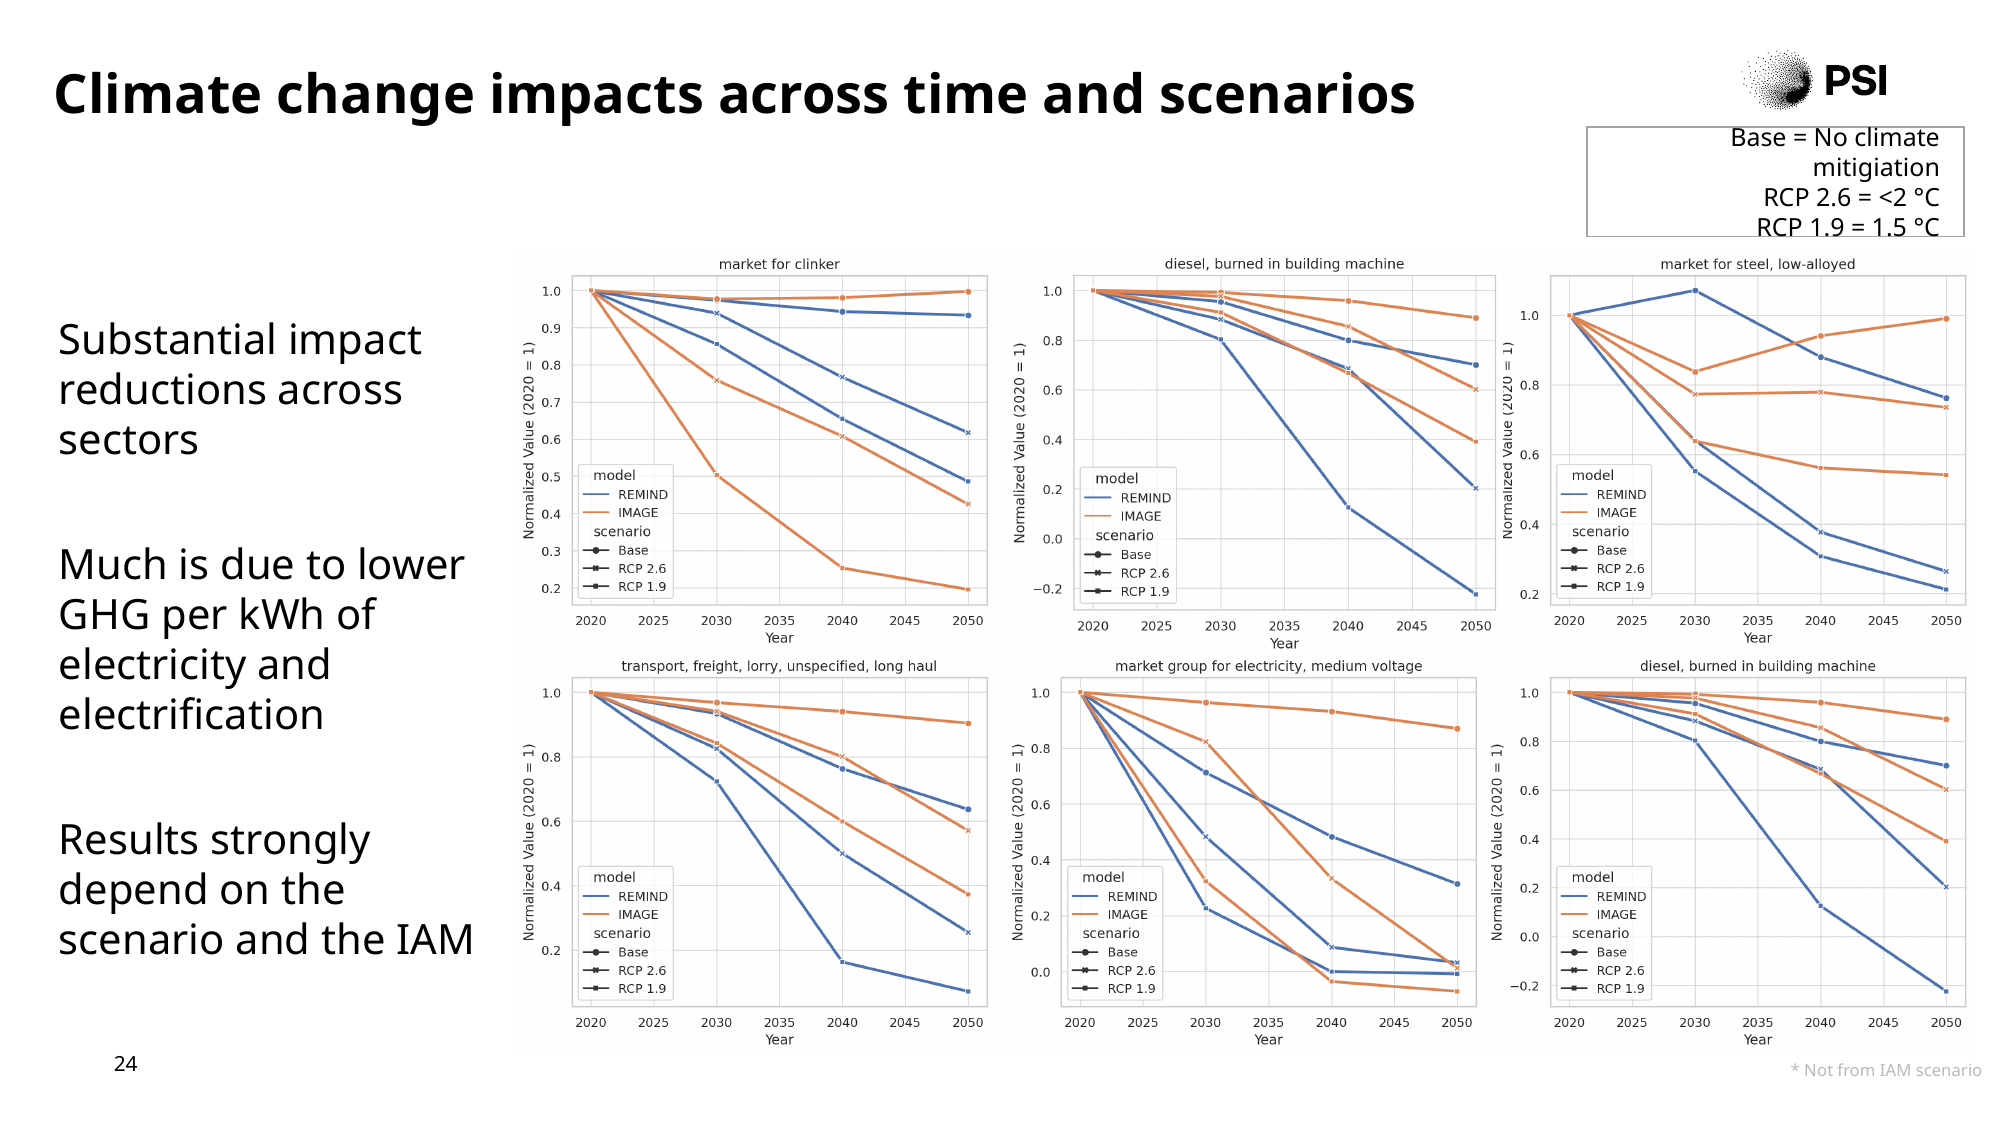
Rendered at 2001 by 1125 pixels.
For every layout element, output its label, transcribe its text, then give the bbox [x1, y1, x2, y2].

title Climate change impacts across time and scenarios [53, 59, 1942, 140]
text_box Base = No climate mitigiation RCP 2.6 = <2 °C RCP 1.9 = 1.5 °C [1586, 126, 1965, 237]
picture [515, 250, 1973, 1055]
slide_number 24 [114, 1050, 230, 1075]
list Substantial impact reductions across sectors Much is due to lower GHG per kWh of electricity and electrification Results strongly depend on the scenario and the IAM [58, 250, 515, 1022]
text_box * Not from IAM scenario [1763, 1049, 2000, 1090]
